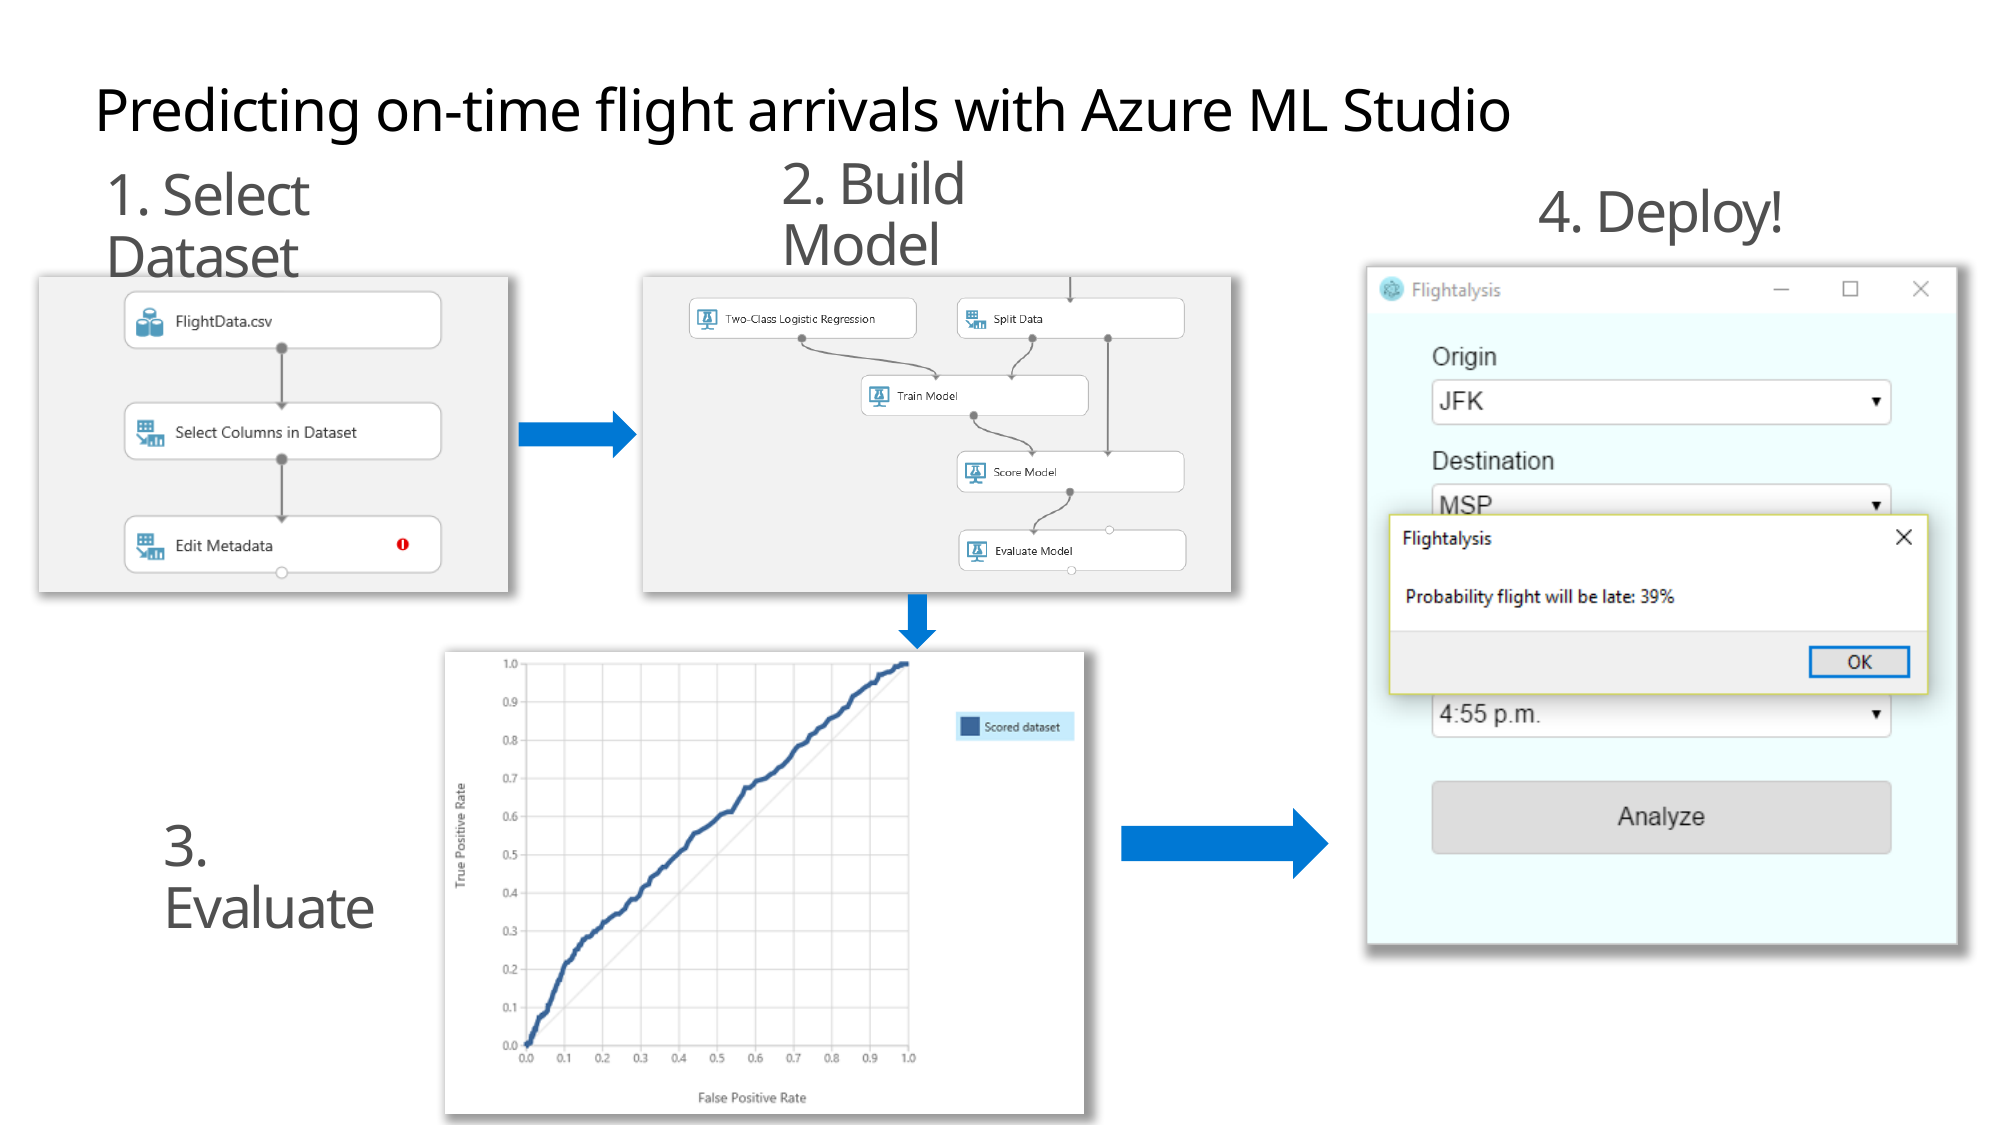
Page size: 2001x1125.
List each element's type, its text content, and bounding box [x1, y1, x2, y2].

picture [39, 277, 509, 592]
text_box [517, 409, 638, 459]
text_box [1120, 807, 1330, 880]
text_box 1. Select Dataset [81, 178, 507, 277]
picture [643, 277, 1231, 592]
title Predicting on-time flight arrivals with Azure ML Studio [94, 73, 1867, 145]
text_box [897, 593, 938, 650]
picture [445, 651, 1085, 1114]
text_box 2. Build Model [757, 167, 1137, 267]
text_box 3. Evaluate [139, 833, 445, 924]
picture [1365, 265, 1958, 945]
text_box 4. Deploy! [1514, 164, 1846, 264]
